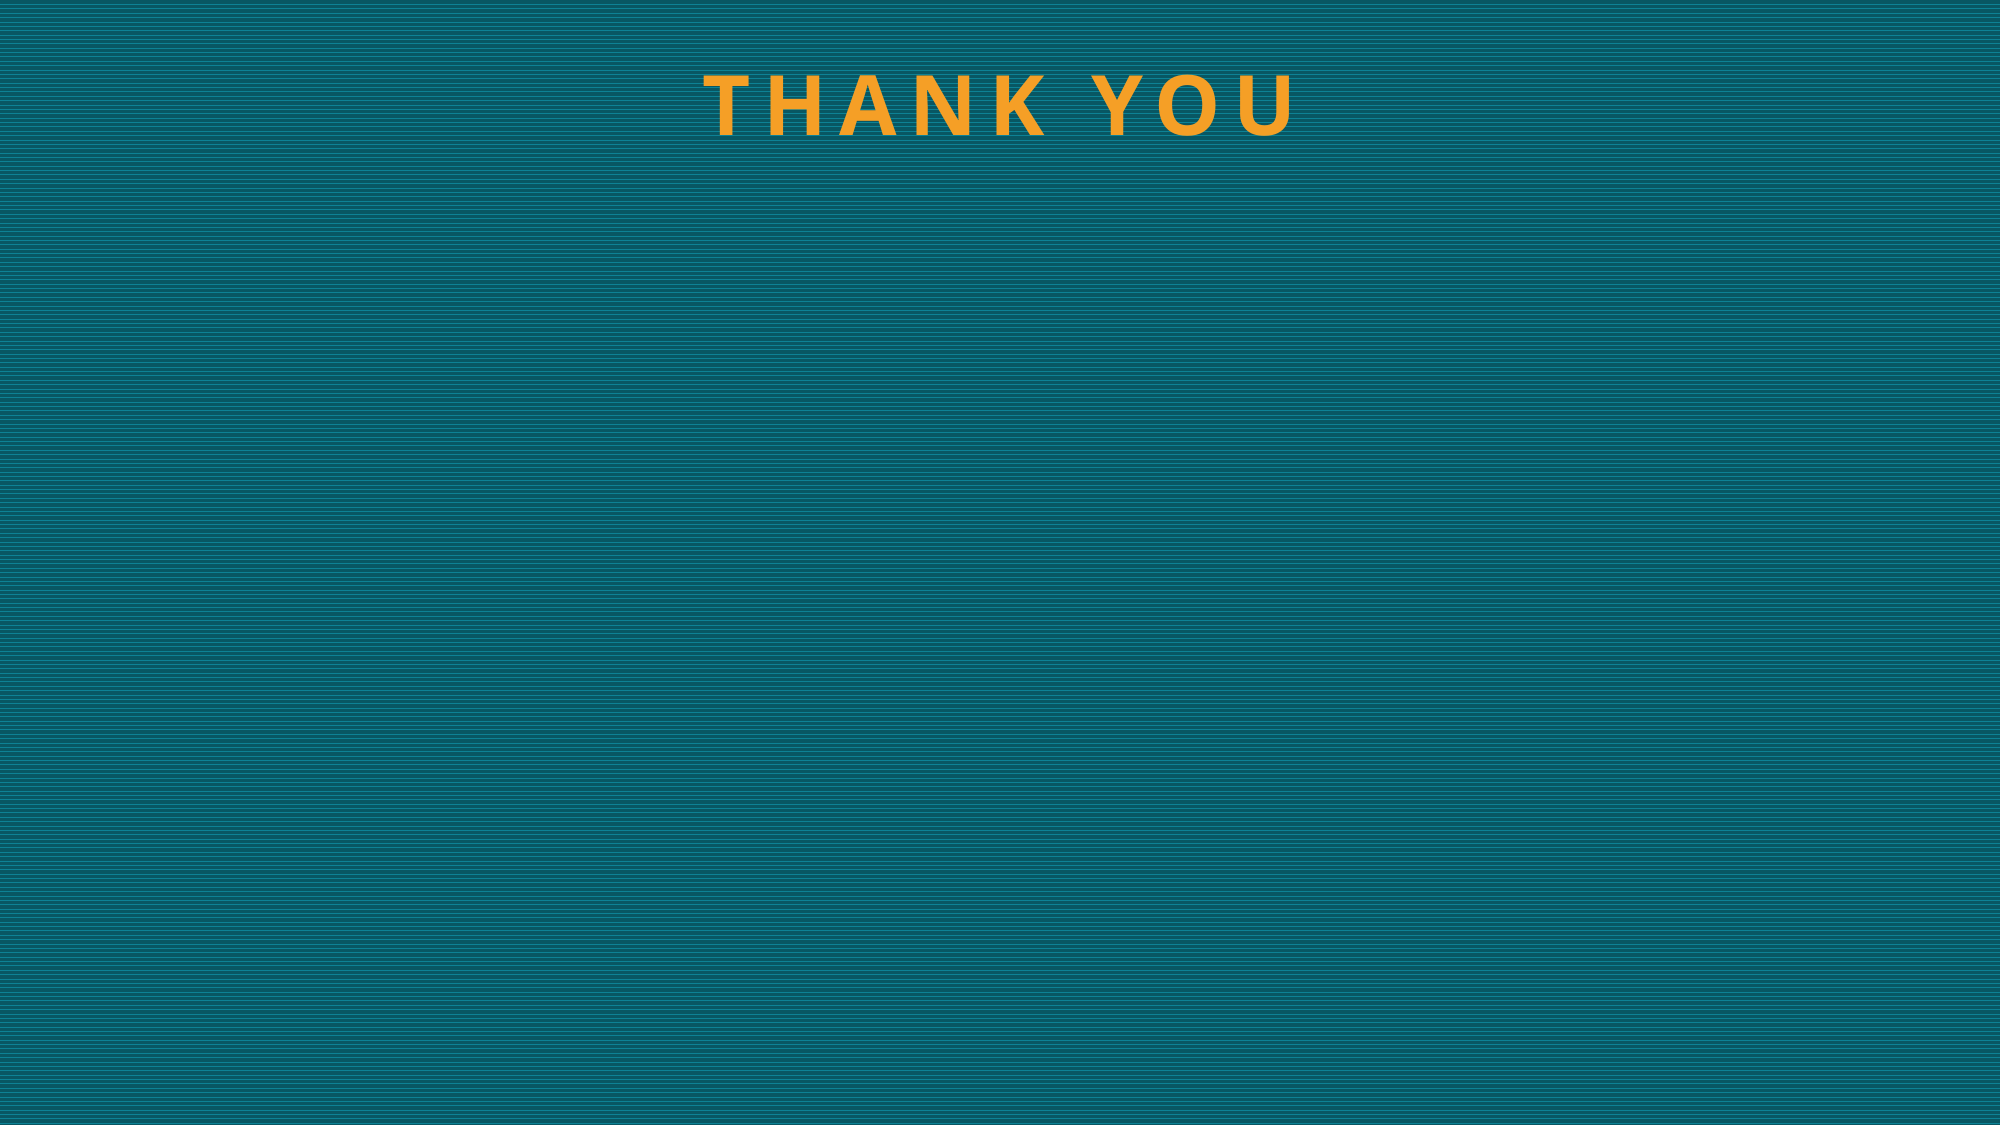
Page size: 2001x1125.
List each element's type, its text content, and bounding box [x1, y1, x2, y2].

title THANK YOU [249, 14, 1750, 203]
